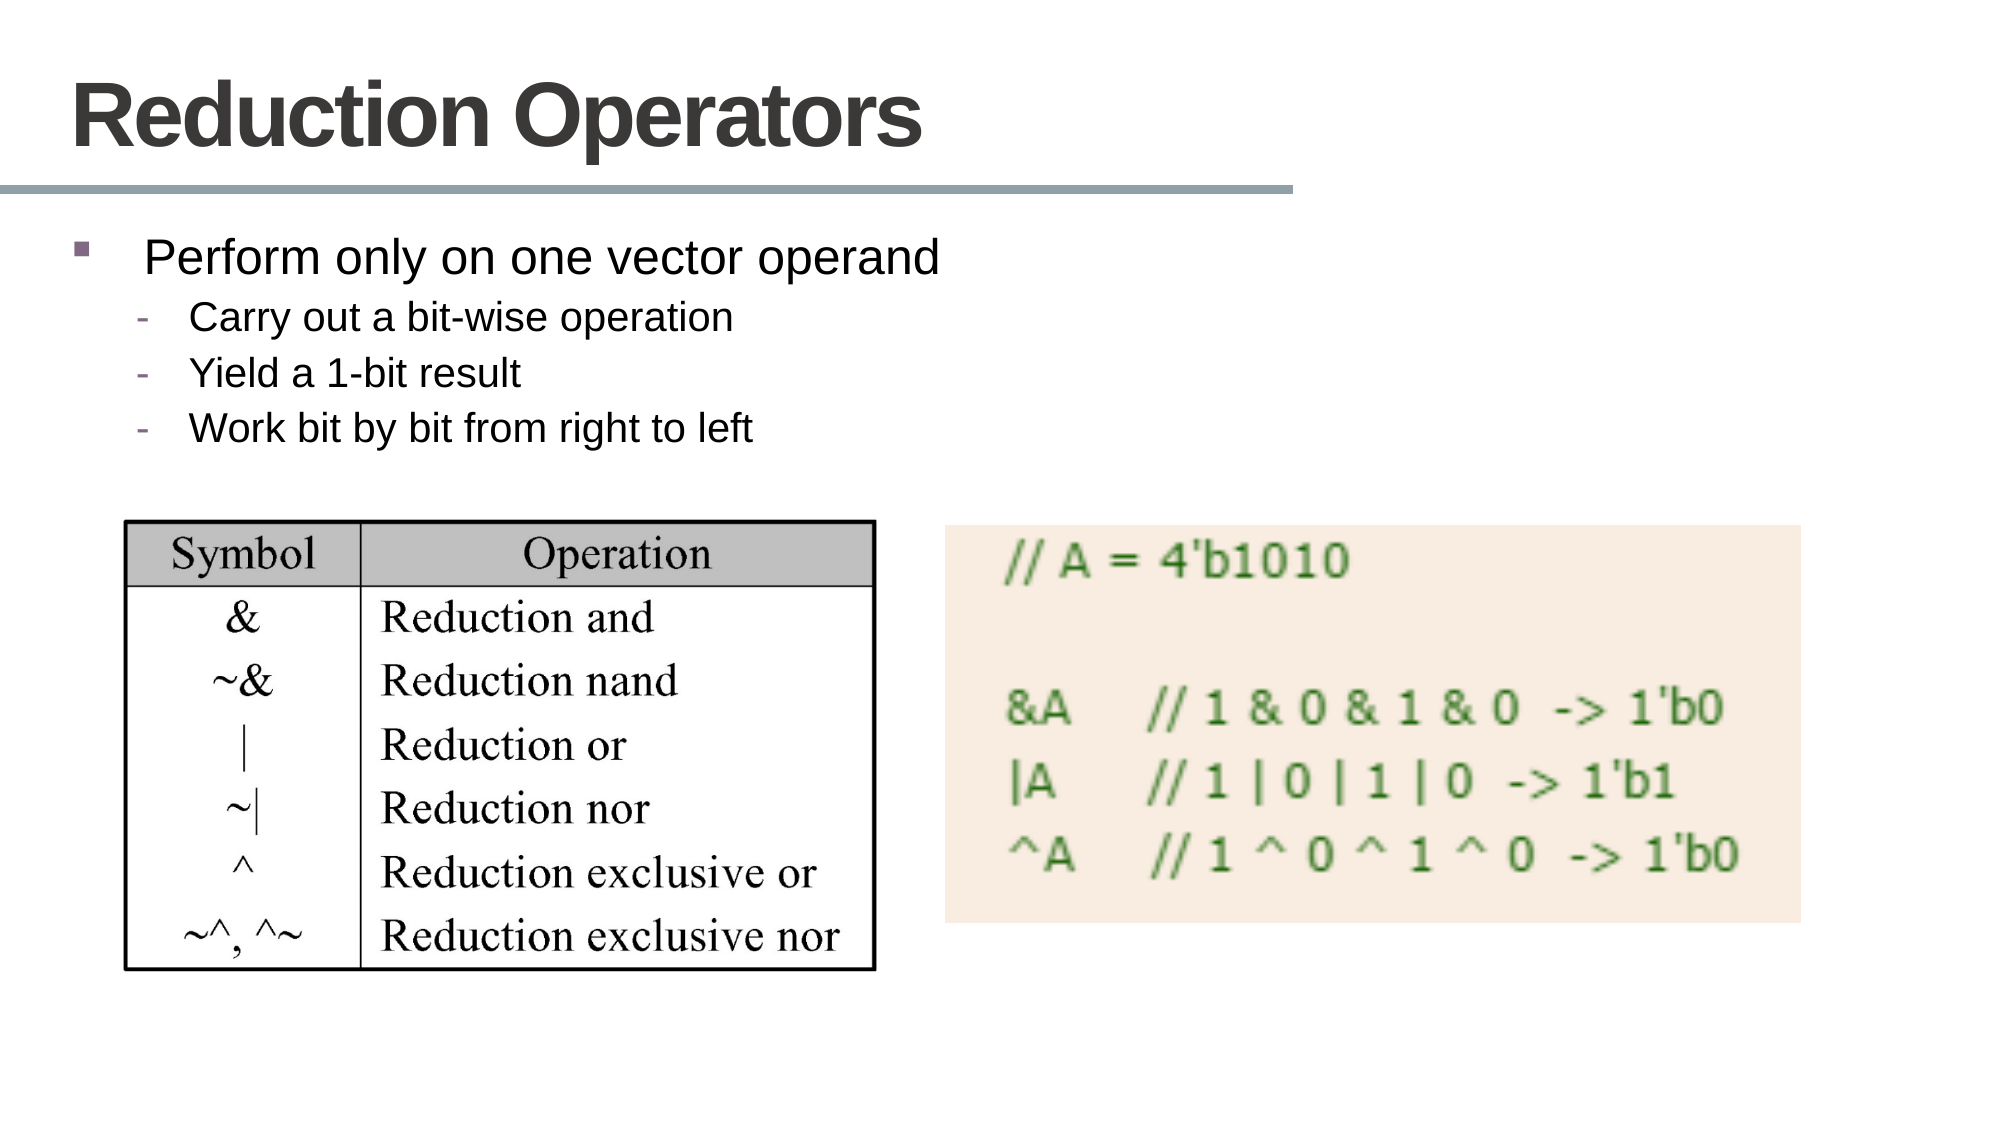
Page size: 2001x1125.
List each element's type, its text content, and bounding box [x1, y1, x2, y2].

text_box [117, 507, 1801, 976]
list Perform only on one vector operand Carry out a bit-wise operation Yield a 1-bit result Work bit by bit from right to left [55, 223, 1863, 976]
title Reduction Operators [55, 53, 1271, 180]
